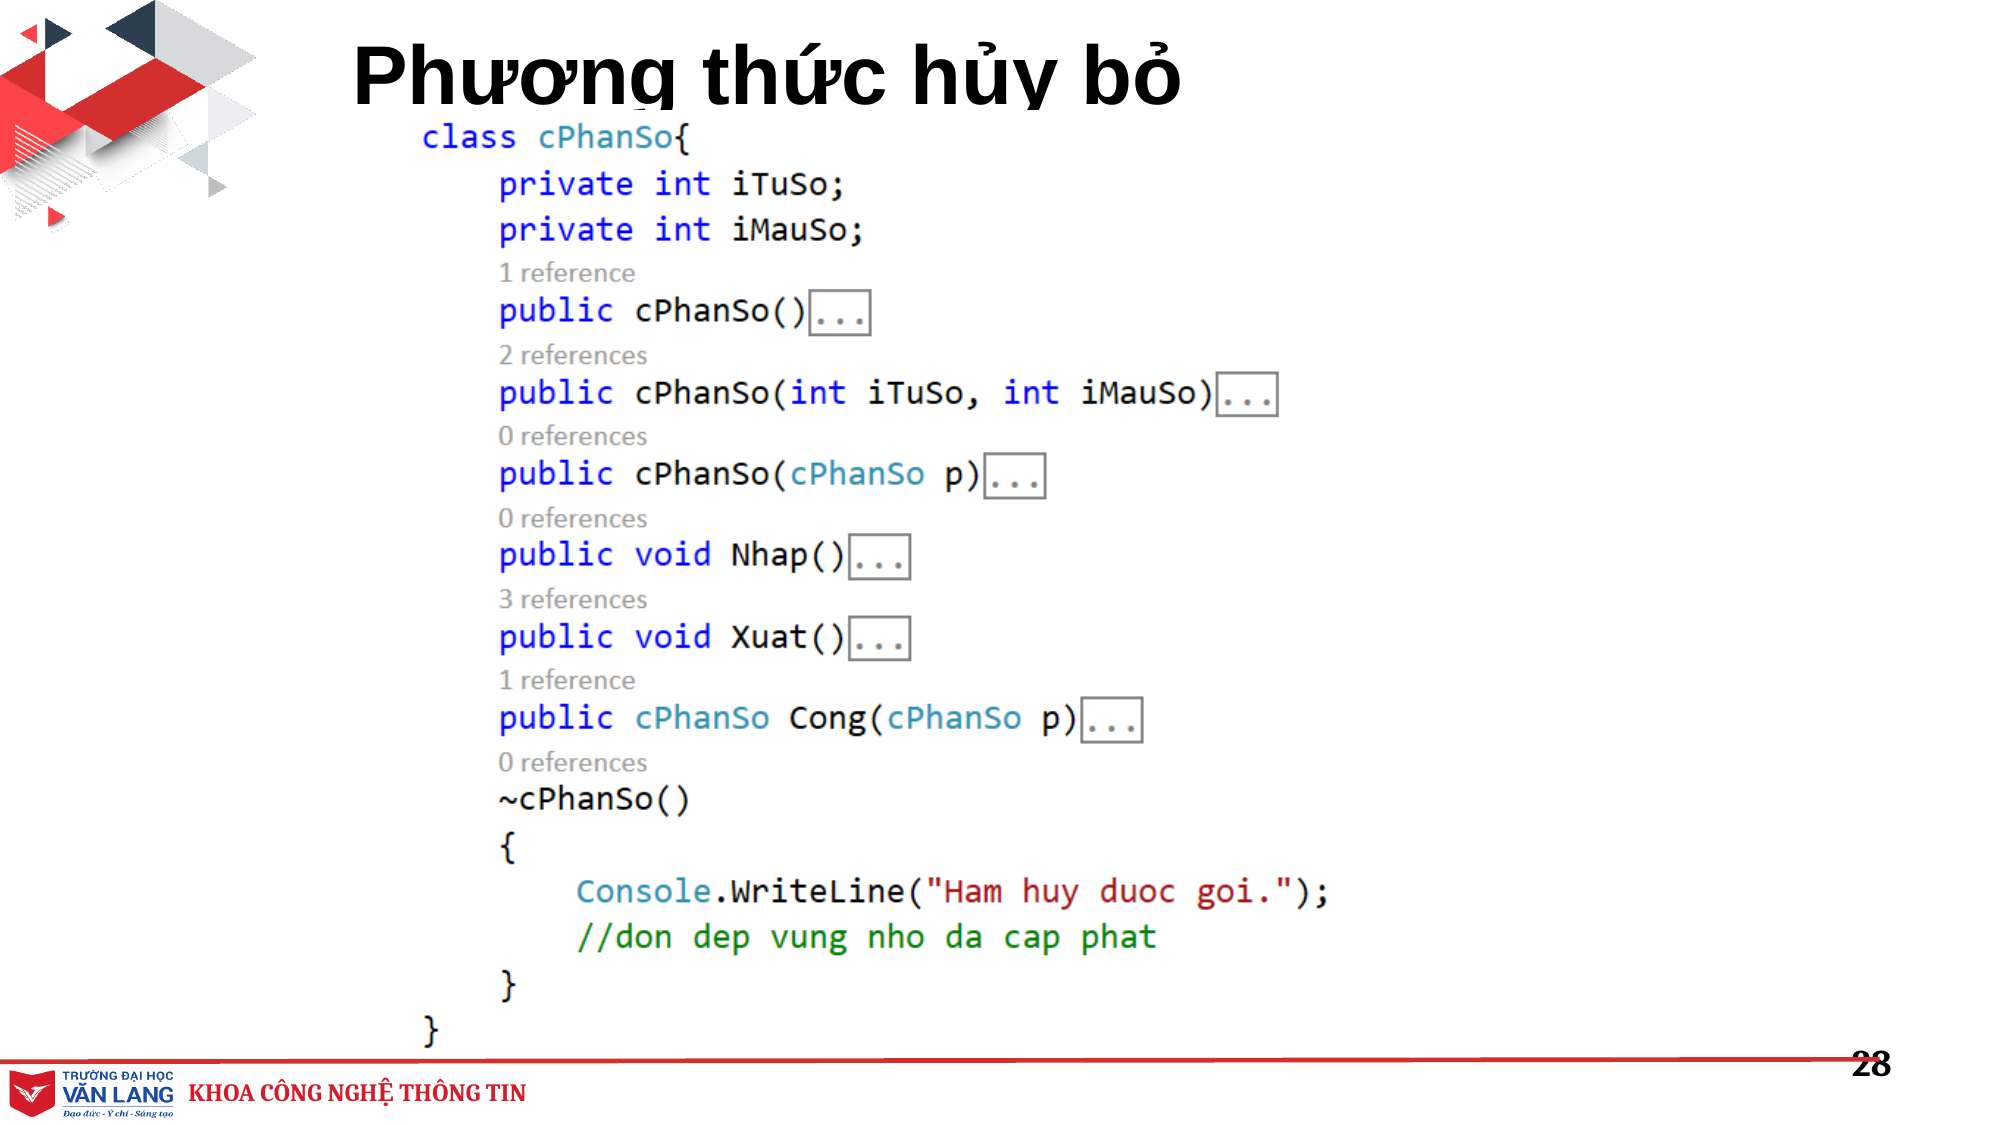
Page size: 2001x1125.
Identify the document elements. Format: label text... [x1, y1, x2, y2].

picture [0, 0, 256, 233]
picture [8, 1069, 173, 1118]
picture [419, 110, 1332, 1054]
title Phương thức hủy bỏ [337, 24, 1750, 138]
